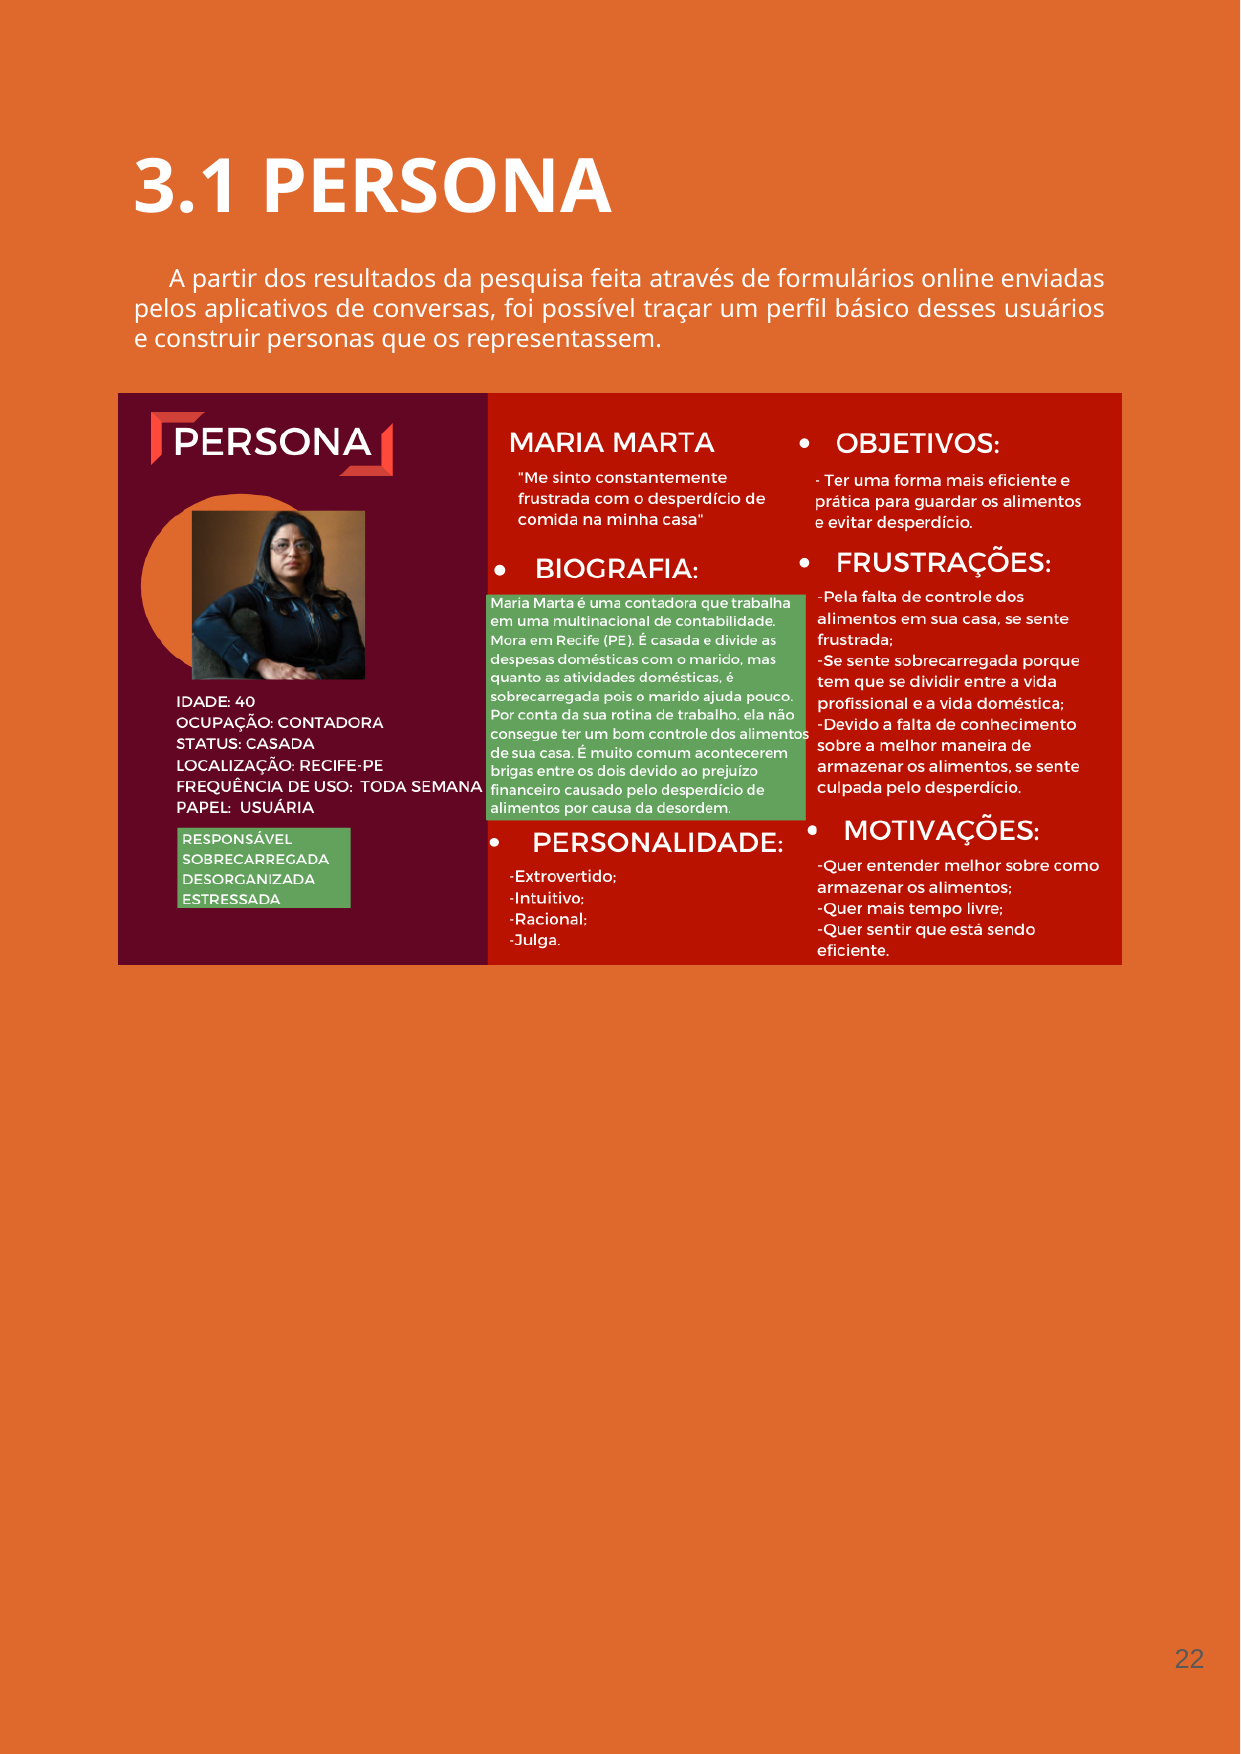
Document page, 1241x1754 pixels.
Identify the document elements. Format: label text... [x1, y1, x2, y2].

picture [118, 393, 1122, 966]
text_box [0, 0, 1241, 1754]
slide_number ‹#› [1149, 1590, 1224, 1725]
text_box 3.1 PERSONA A partir dos resultados da pesquisa feita através de formulários online enviadas pelos aplicativos de conversas, foi possível traçar um perfil básico desses usuários e construir personas que os representassem. [118, 40, 1122, 393]
